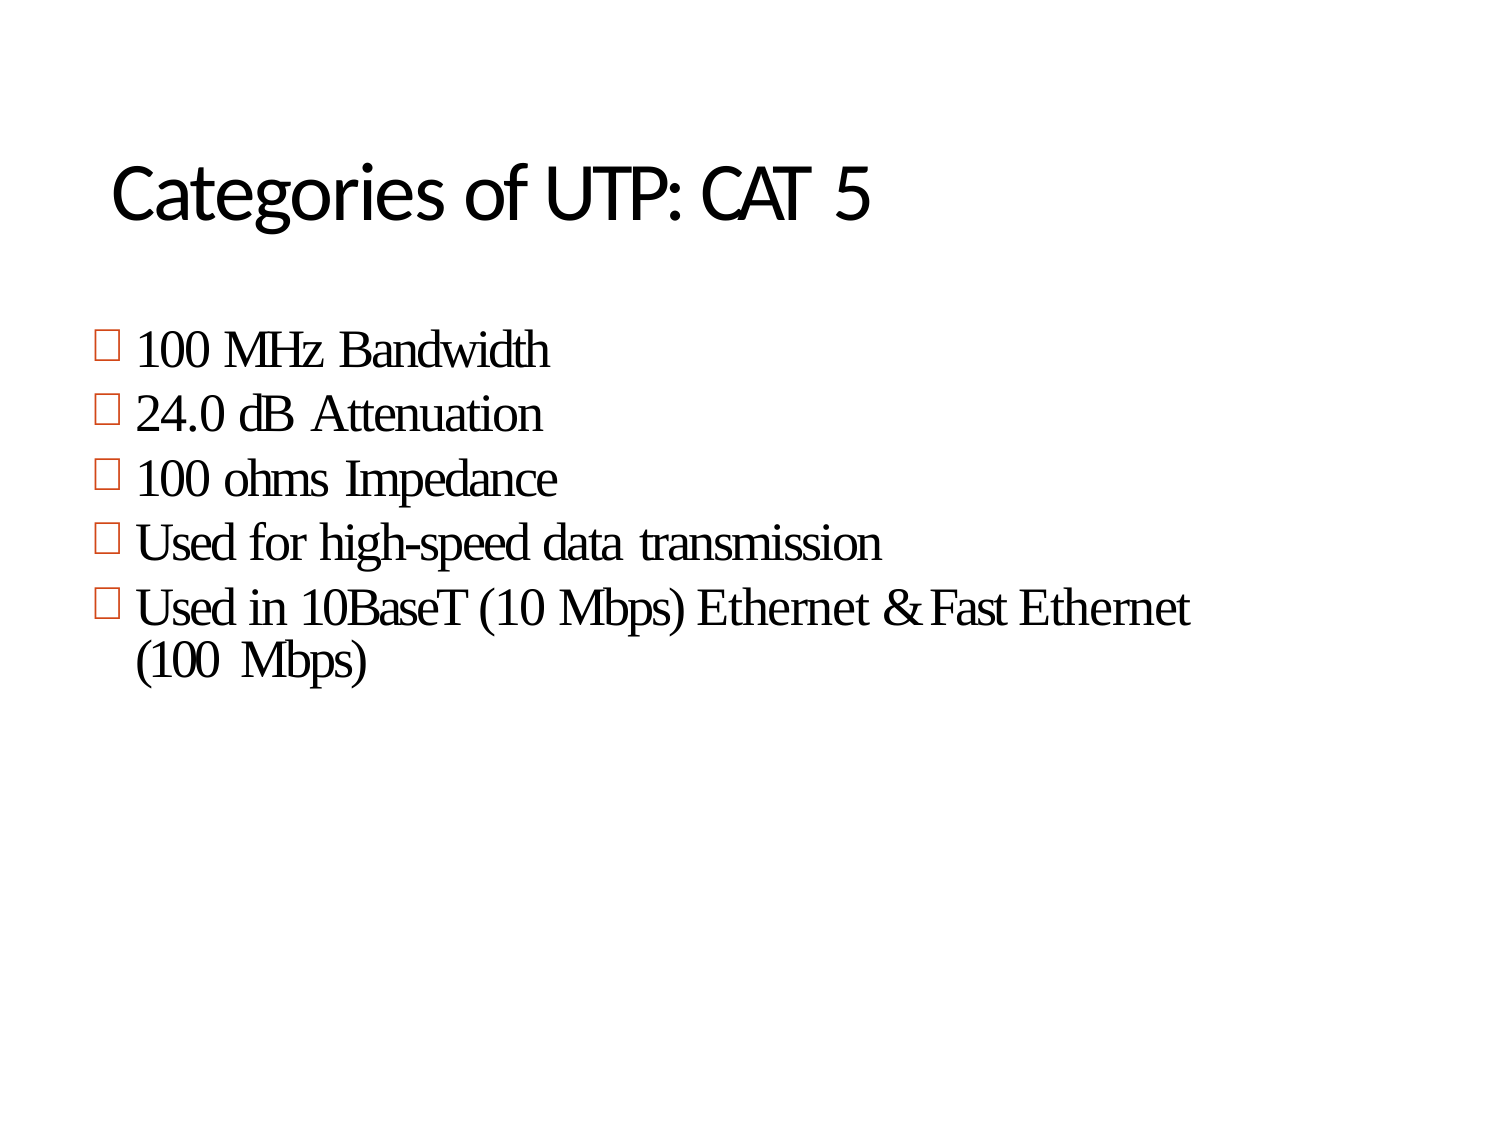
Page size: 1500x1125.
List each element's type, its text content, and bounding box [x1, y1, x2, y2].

text_box 100 MHz Bandwidth 24.0 dB Attenuation 100 ohms Impedance Used for high-speed data transmission Used in 10BaseT (10 Mbps) Ethernet & Fast Ethernet (100 Mbps) [87, 310, 1286, 689]
title Categories of UTP: CAT 5 [60, 91, 923, 281]
